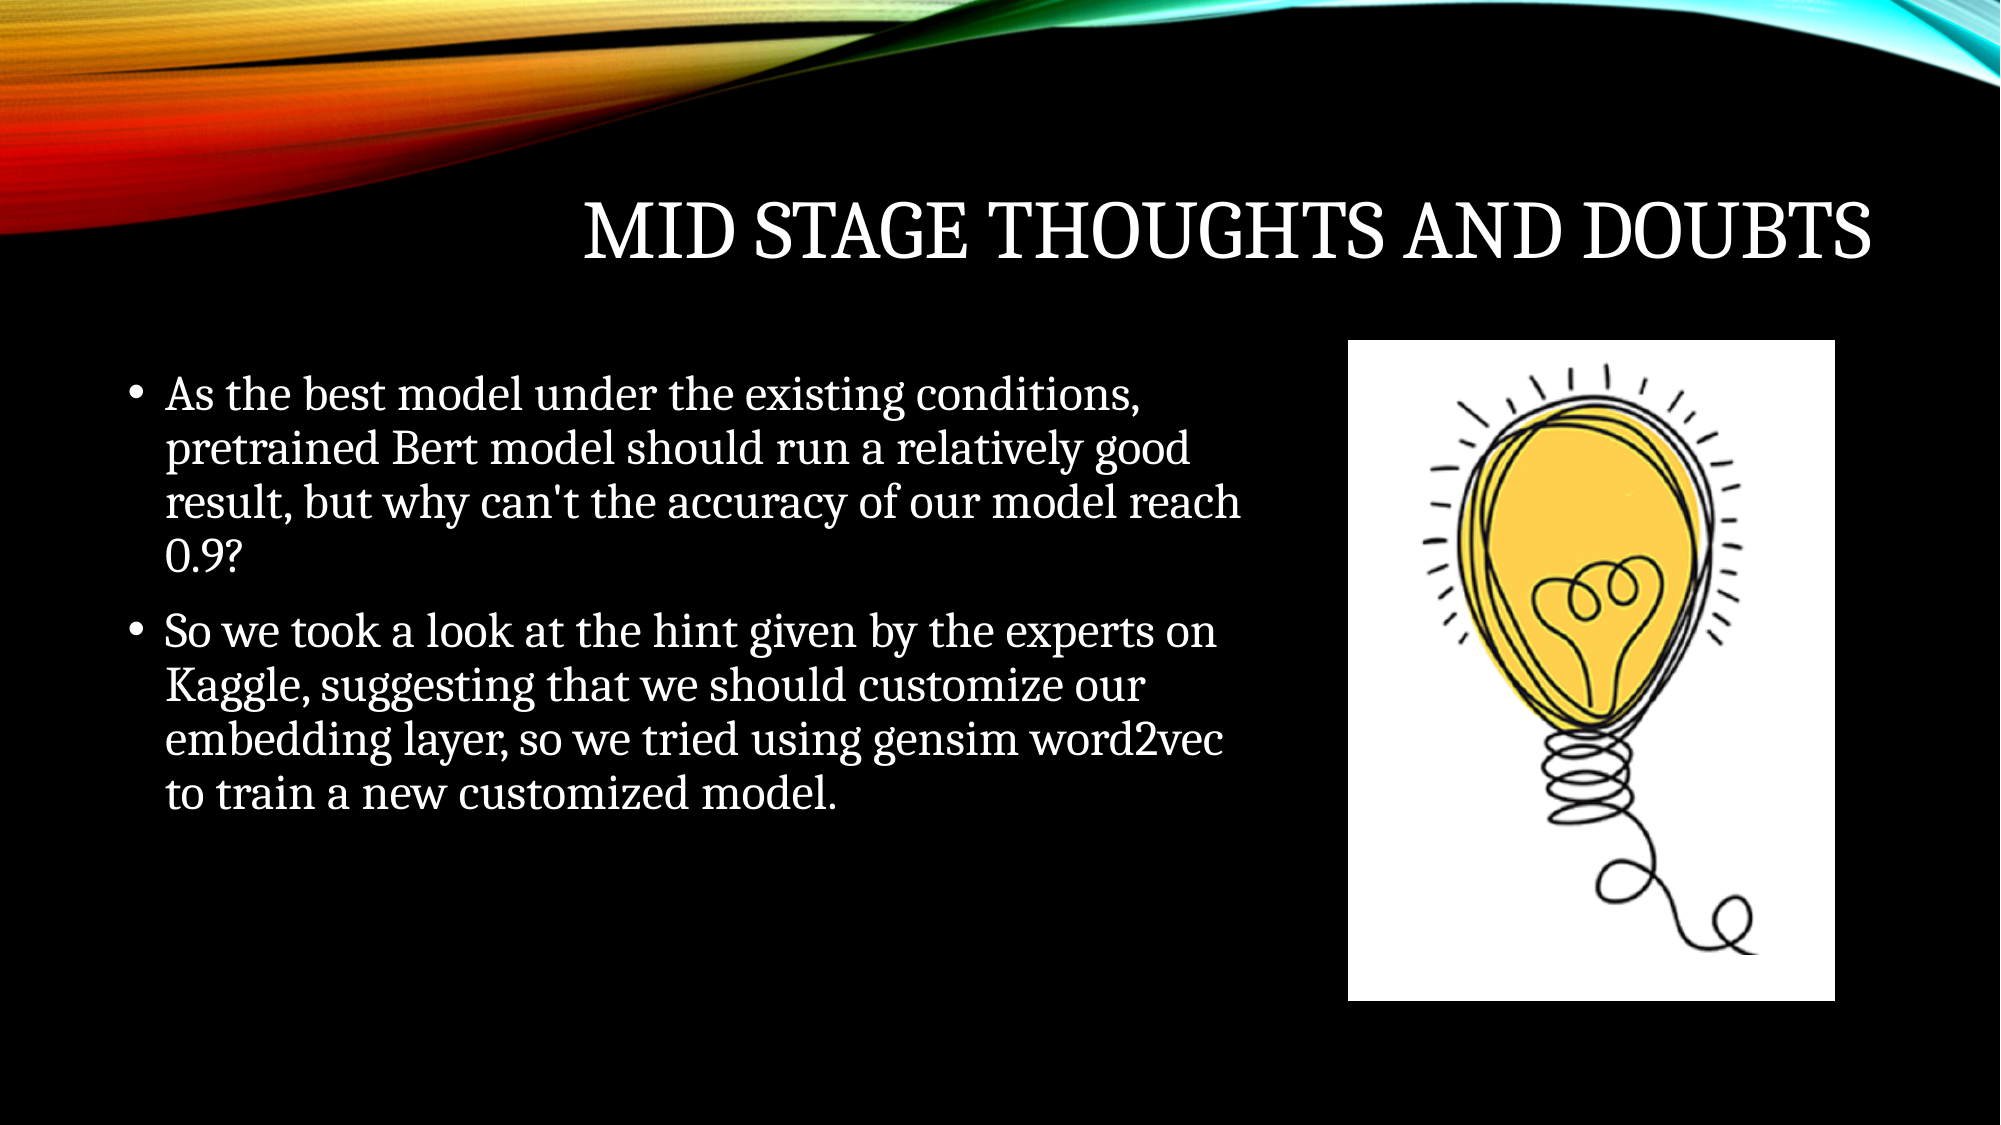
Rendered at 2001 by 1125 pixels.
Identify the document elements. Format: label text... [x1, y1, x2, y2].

picture [1348, 340, 1835, 1002]
title Mid stage Thoughts and doubts [344, 125, 1888, 338]
picture [0, 0, 2000, 237]
list As the best model under the existing conditions, pretrained Bert model should run a relatively good result, but why can't the accuracy of our model reach 0.9? So we took a look at the hint given by the experts on Kaggle, suggesting that we should customize our embedding layer, so we tried using gensim word2vec to train a new customized model. [112, 360, 1258, 1021]
